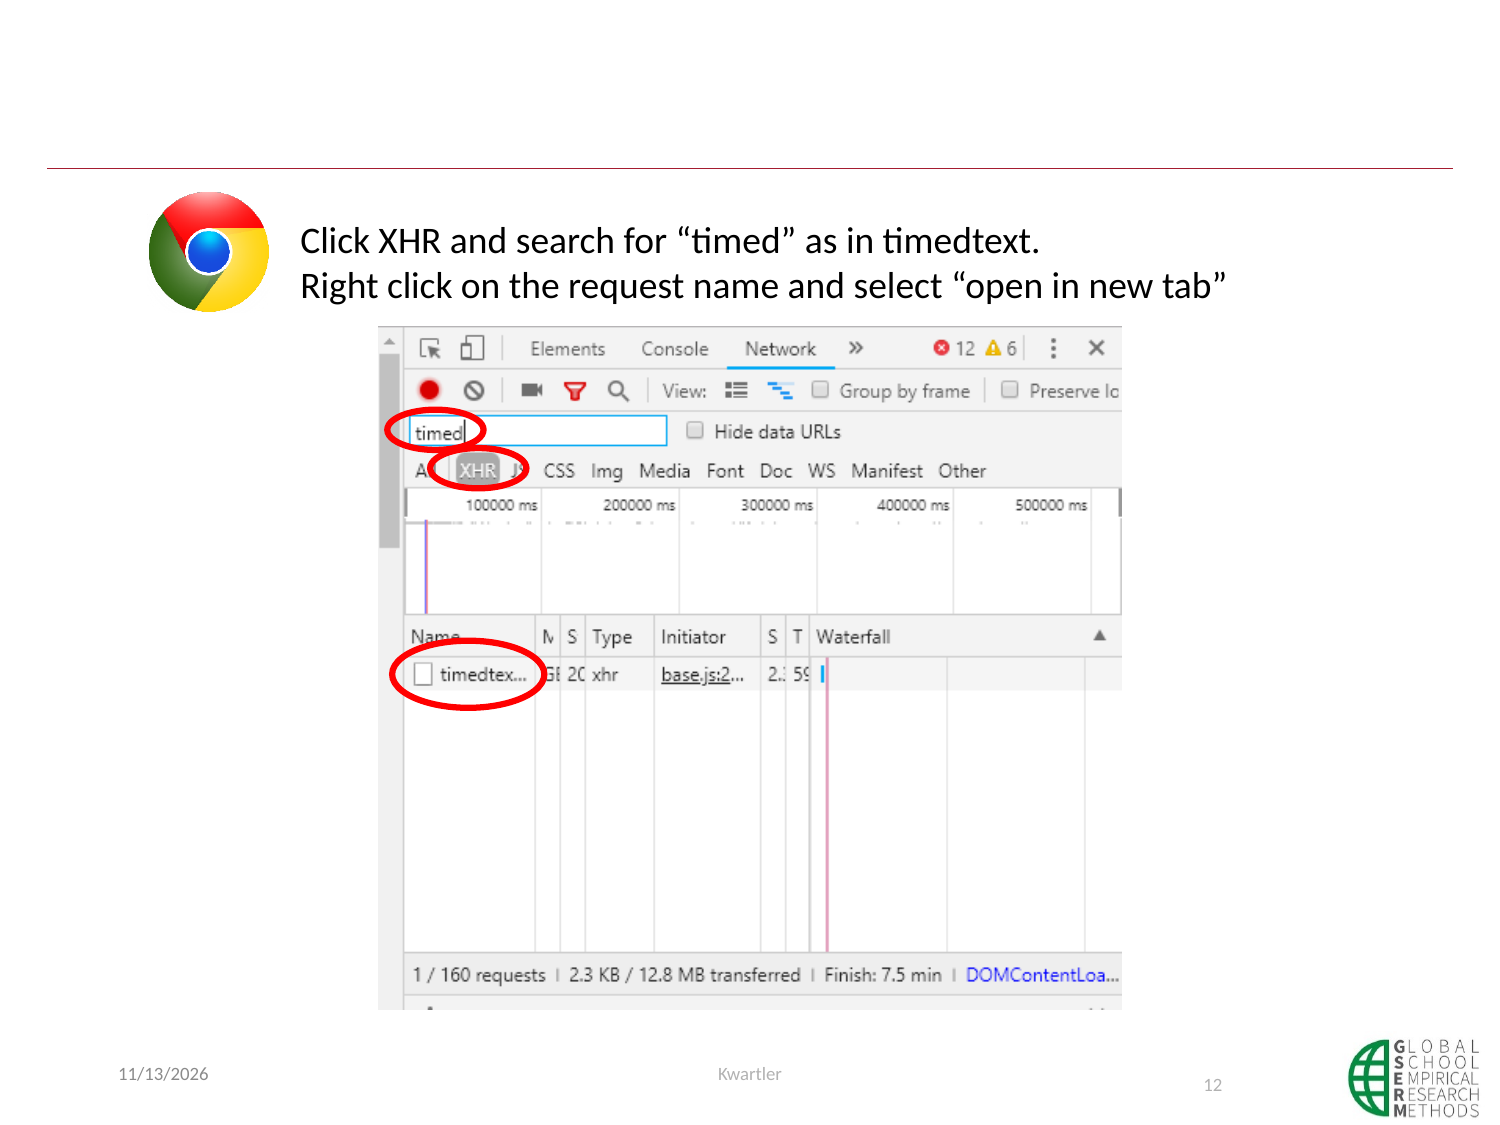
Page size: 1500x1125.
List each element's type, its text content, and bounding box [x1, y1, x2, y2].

picture [378, 326, 1122, 1010]
picture [1342, 1031, 1500, 1120]
picture [146, 190, 270, 313]
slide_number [103, 1042, 441, 1103]
text_box Click XHR and search for “timed” as in timedtext. Right click on the request name and select “open in new tab” [285, 208, 1244, 313]
slide_number 12 [1188, 1042, 1330, 1103]
footer Kwartler [496, 1042, 1004, 1103]
